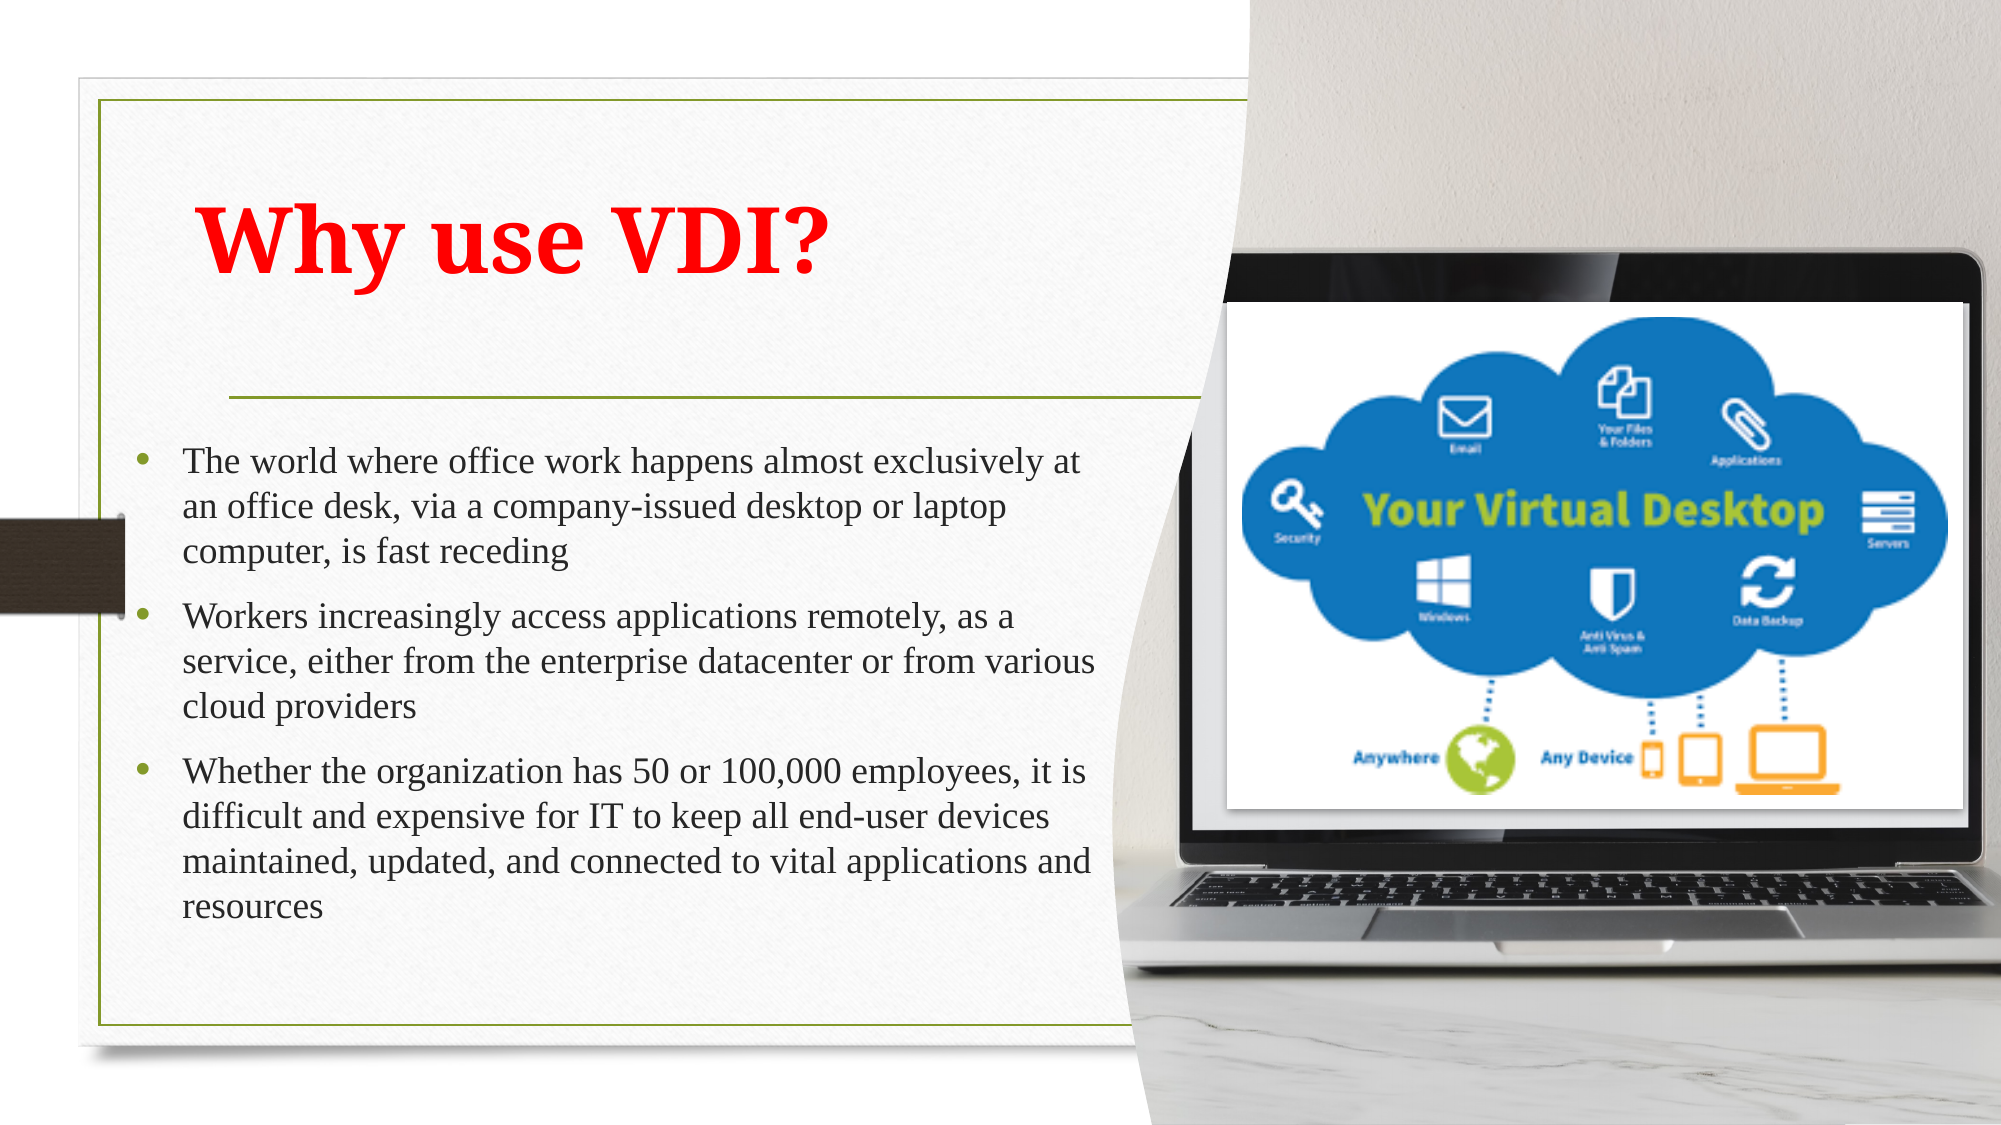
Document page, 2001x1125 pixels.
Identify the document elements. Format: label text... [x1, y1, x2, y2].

title Why use VDI? [140, 137, 888, 336]
list The world where office work happens almost exclusively at an office desk, via a company-issued desktop or laptop computer, is fast receding Workers increasingly access applications remotely, as a service, either from the enterprise datacenter or from various cloud providers Whether the organization has 50 or 100,000 employees, it is difficult and expensive for IT to keep all end-user devices maintained, updated, and connected to vital applications and resources [120, 428, 1112, 1000]
picture [0, 0, 2001, 1125]
